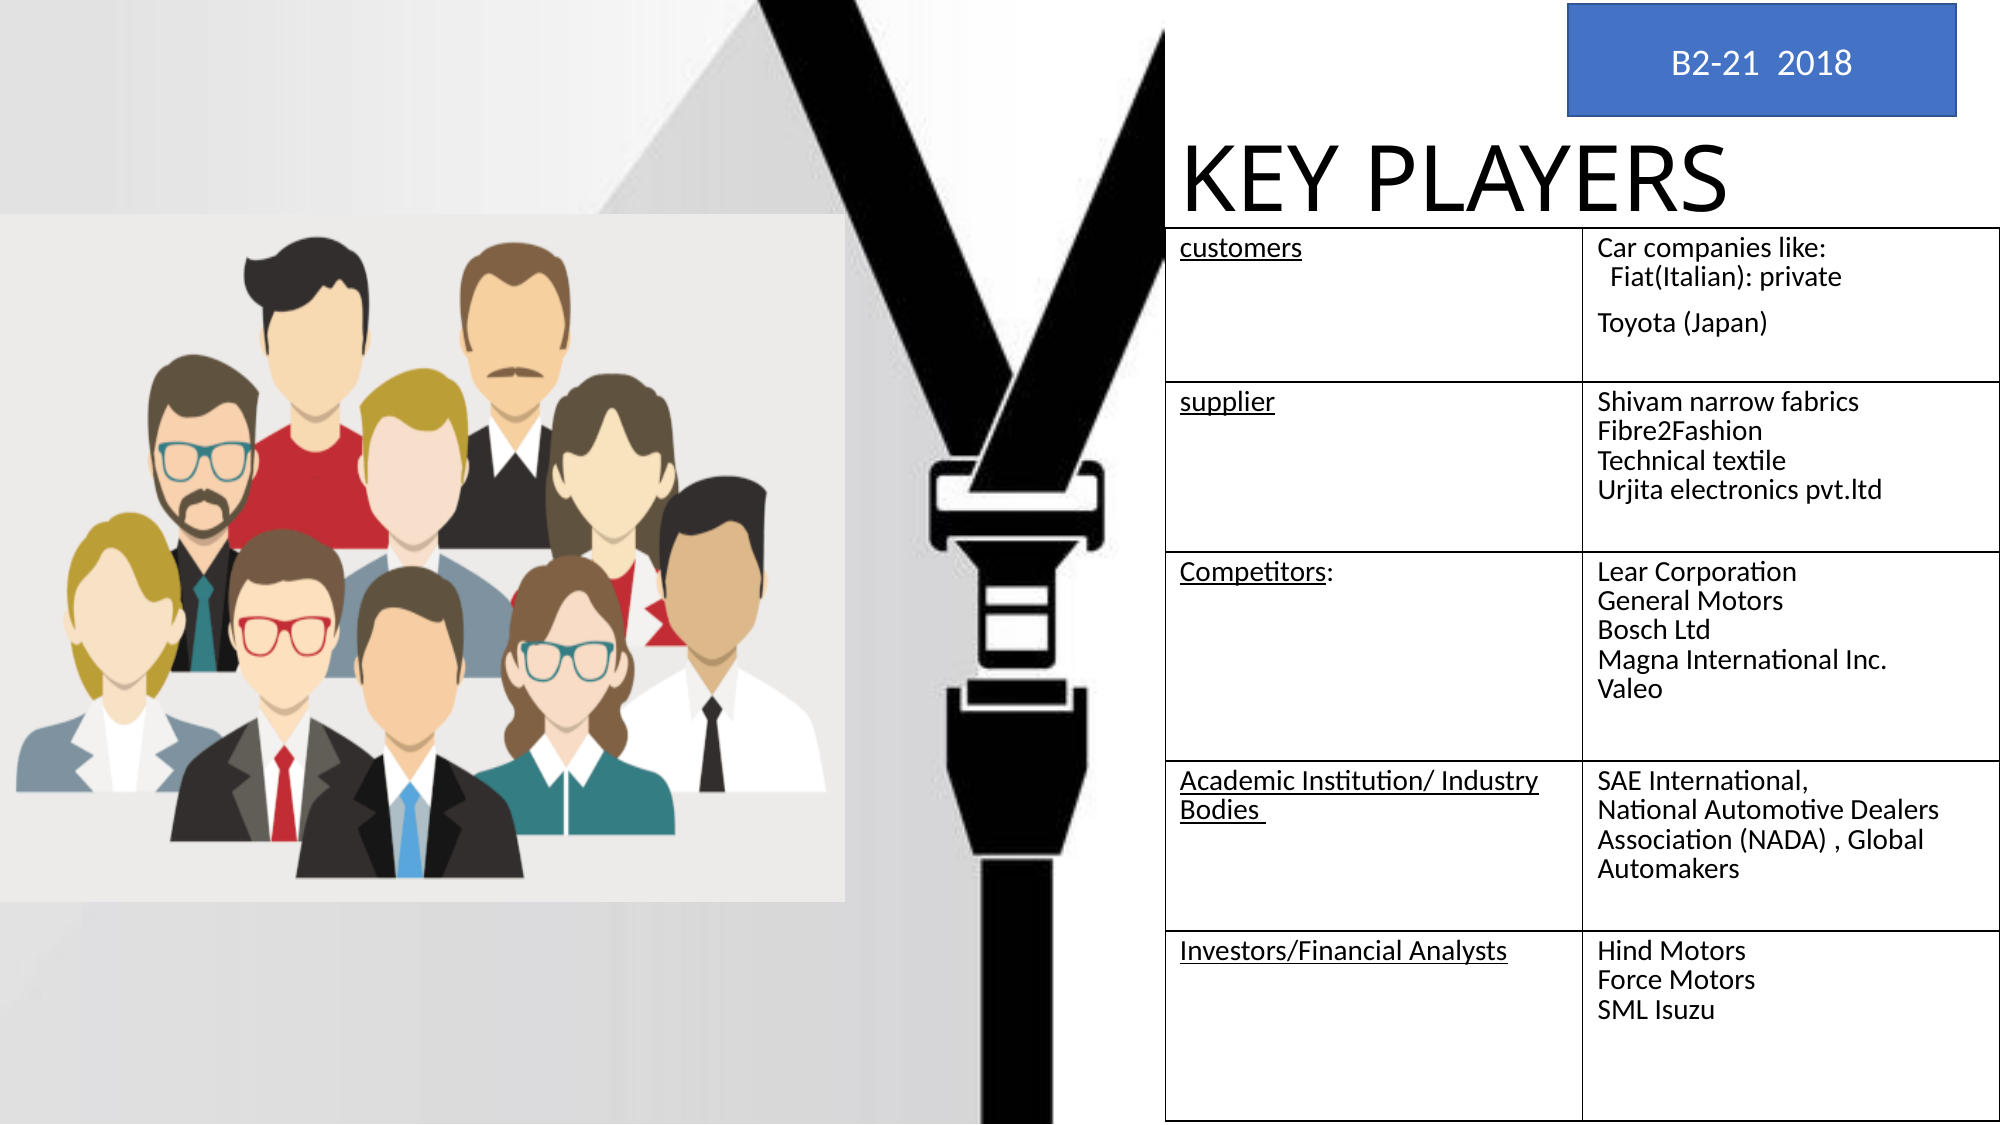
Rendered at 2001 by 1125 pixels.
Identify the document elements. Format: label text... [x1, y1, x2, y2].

table_cell Academic Institution/ Industry Bodies [1166, 762, 1582, 930]
table_cell Investors/Financial Analysts [1166, 932, 1582, 1120]
table_cell supplier [1166, 383, 1582, 551]
table_cell SAE International, National Automotive Dealers Association (NADA) , Global Automakers [1583, 762, 1999, 930]
text_box B2-21 2018 [1567, 3, 1957, 117]
table_cell Hind Motors Force Motors SML Isuzu [1583, 932, 1999, 1120]
table_header Car companies like: Fiat(Italian): private Toyota (Japan) [1583, 229, 1999, 381]
table_header customers [1166, 229, 1582, 381]
table_cell Lear Corporation General Motors Bosch Ltd Magna International Inc. Valeo [1583, 553, 1999, 760]
table_cell Competitors: [1166, 553, 1582, 760]
title KEY PLAYERS [1165, 115, 1863, 227]
table_cell Shivam narrow fabrics Fibre2Fashion Technical textile Urjita electronics pvt.ltd [1583, 383, 1999, 551]
picture [0, 0, 1165, 1124]
